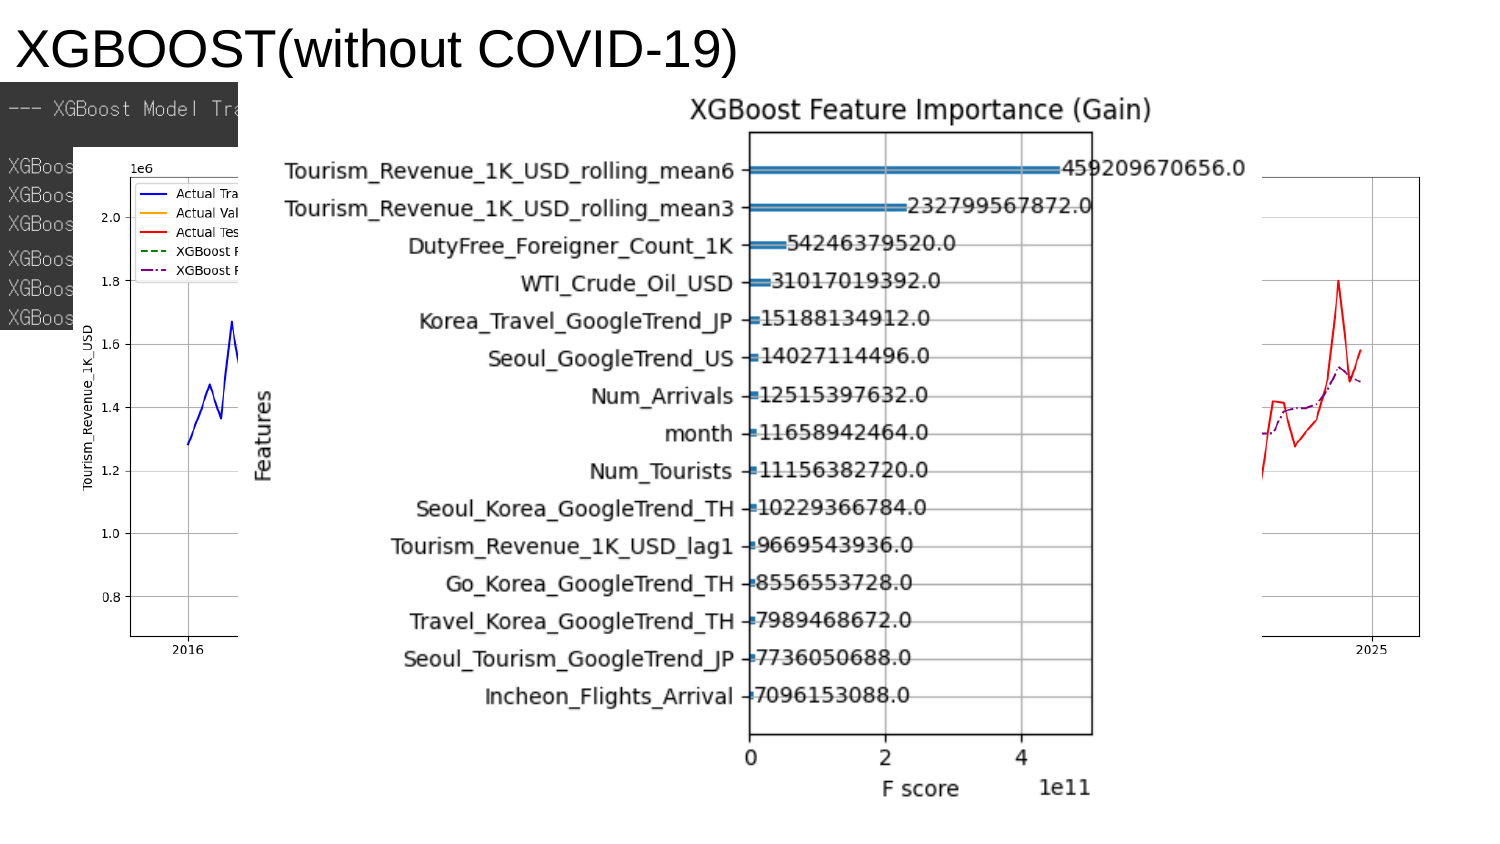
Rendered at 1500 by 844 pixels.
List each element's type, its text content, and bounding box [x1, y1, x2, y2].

title XGBOOST(without COVID-19) [0, 0, 1398, 94]
picture [0, 81, 1428, 817]
